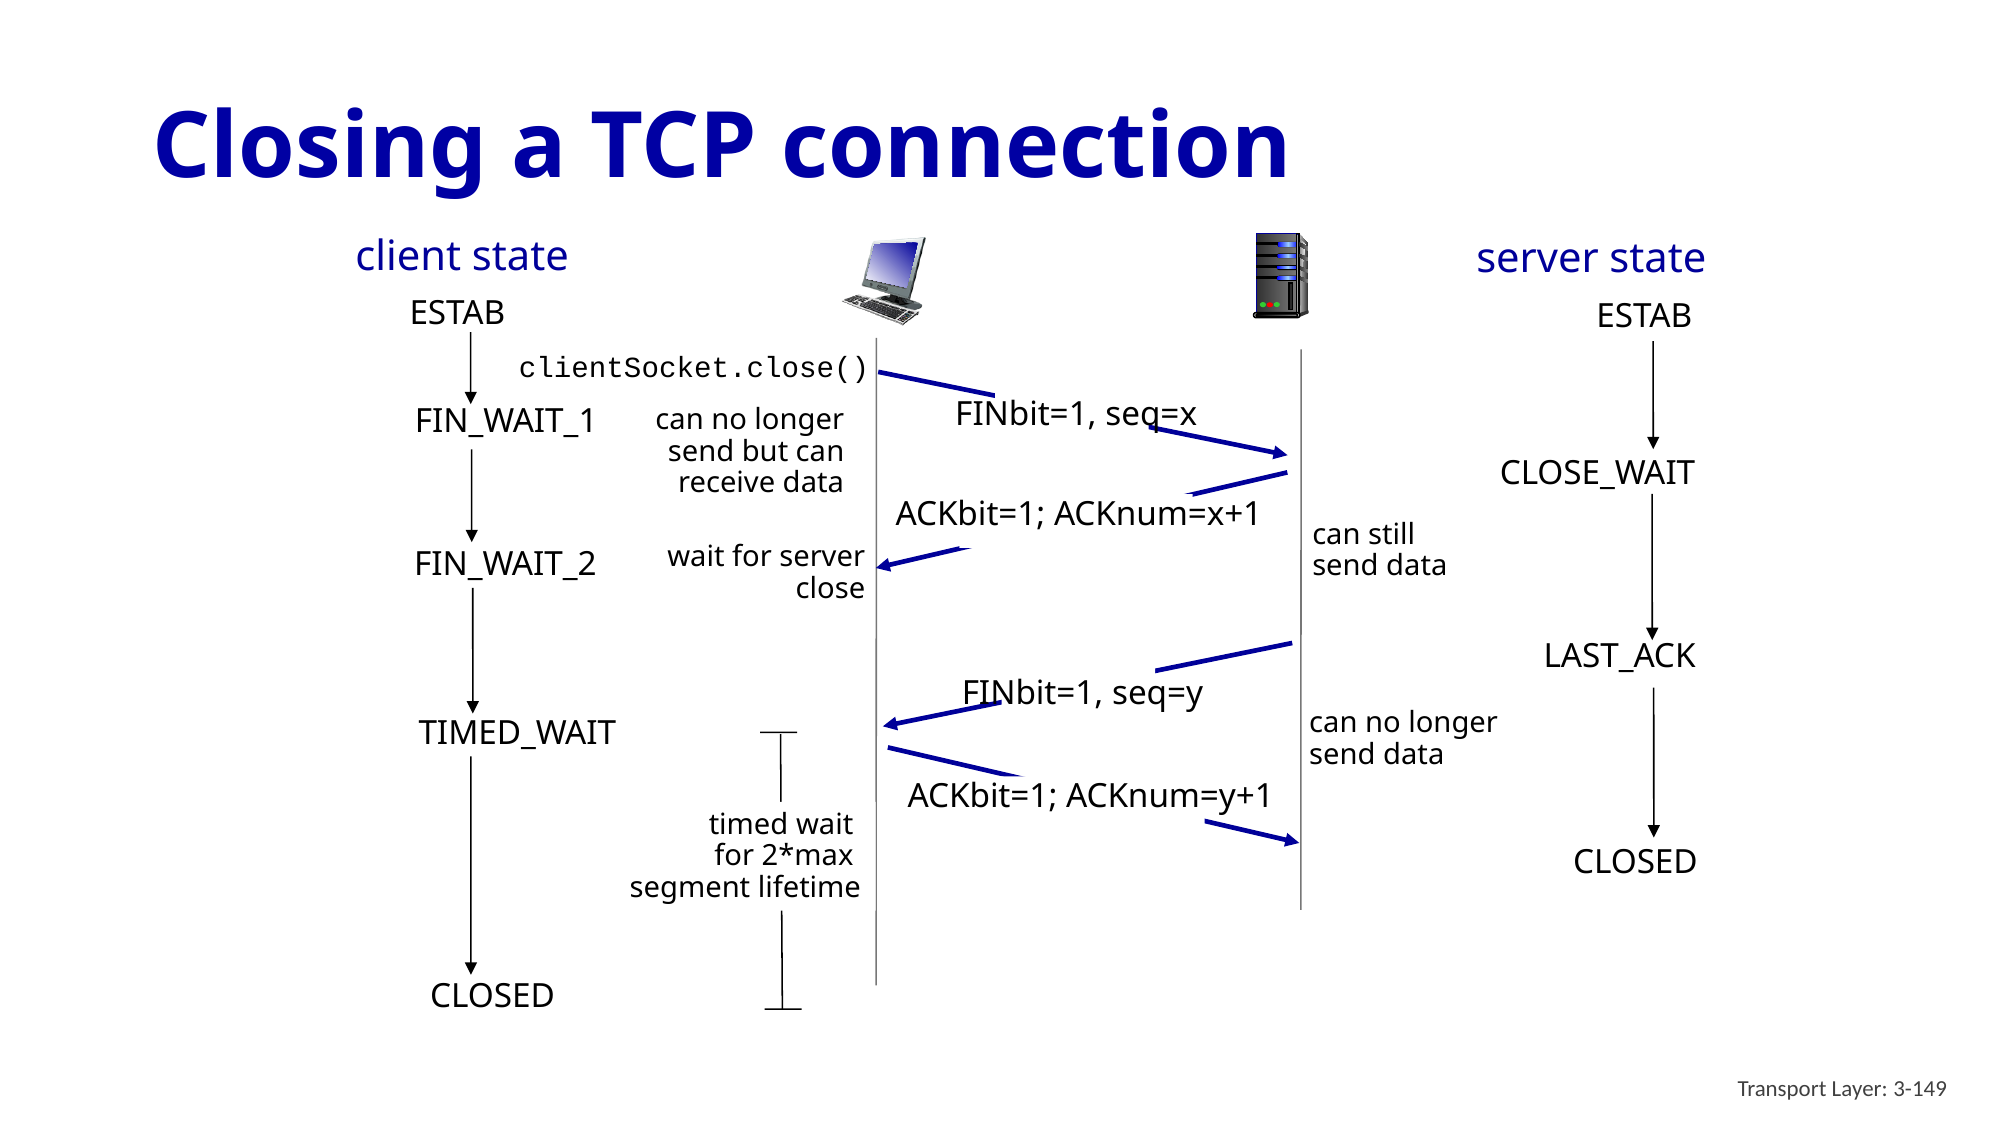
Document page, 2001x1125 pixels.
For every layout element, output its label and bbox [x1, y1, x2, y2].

slide_number [1512, 1056, 1963, 1117]
text_box [882, 631, 1293, 727]
text_box [340, 220, 1722, 1023]
text_box [1253, 233, 1309, 318]
title [137, 74, 1863, 221]
text_box [821, 233, 928, 332]
